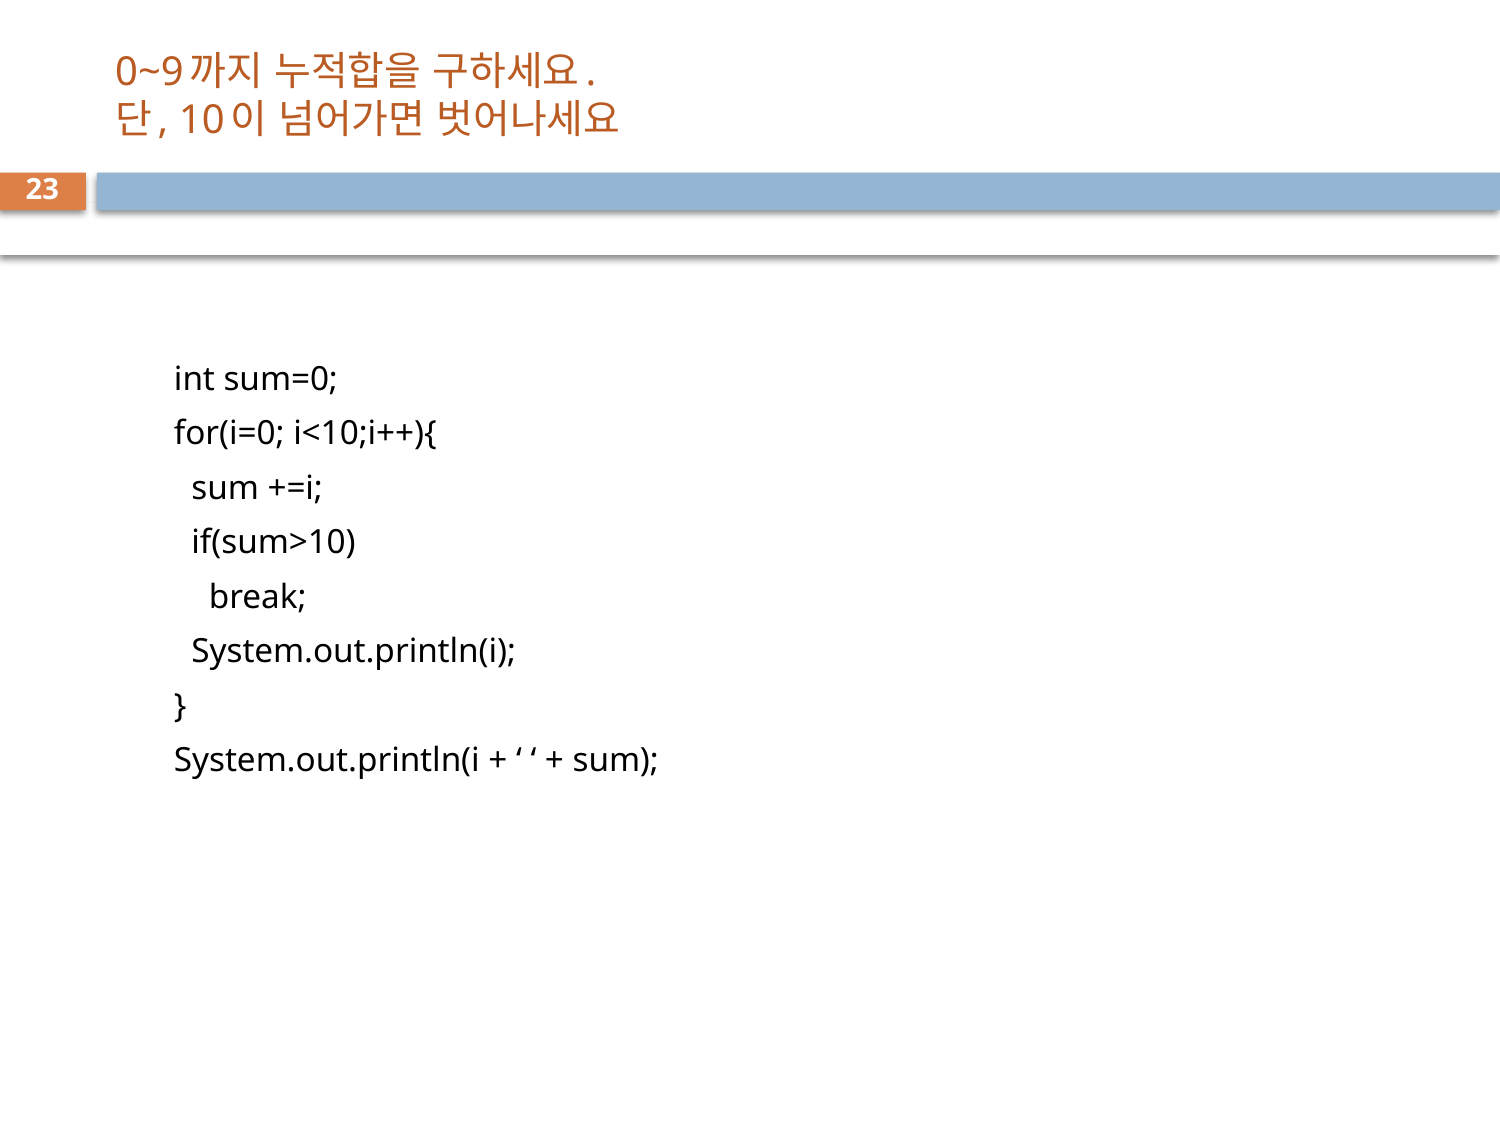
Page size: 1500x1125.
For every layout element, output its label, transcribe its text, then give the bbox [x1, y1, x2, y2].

list int sum=0; for(i=0; i<10;i++){ sum +=i; if(sum>10) break; System.out.println(i); } System.out.println(i + ‘ ‘ + sum); [159, 349, 1438, 906]
slide_number 23 [0, 170, 87, 211]
title 0~9까지 누적합을 구하세요. 단, 10이 넘어가면 벗어나세요 [100, 37, 1438, 149]
